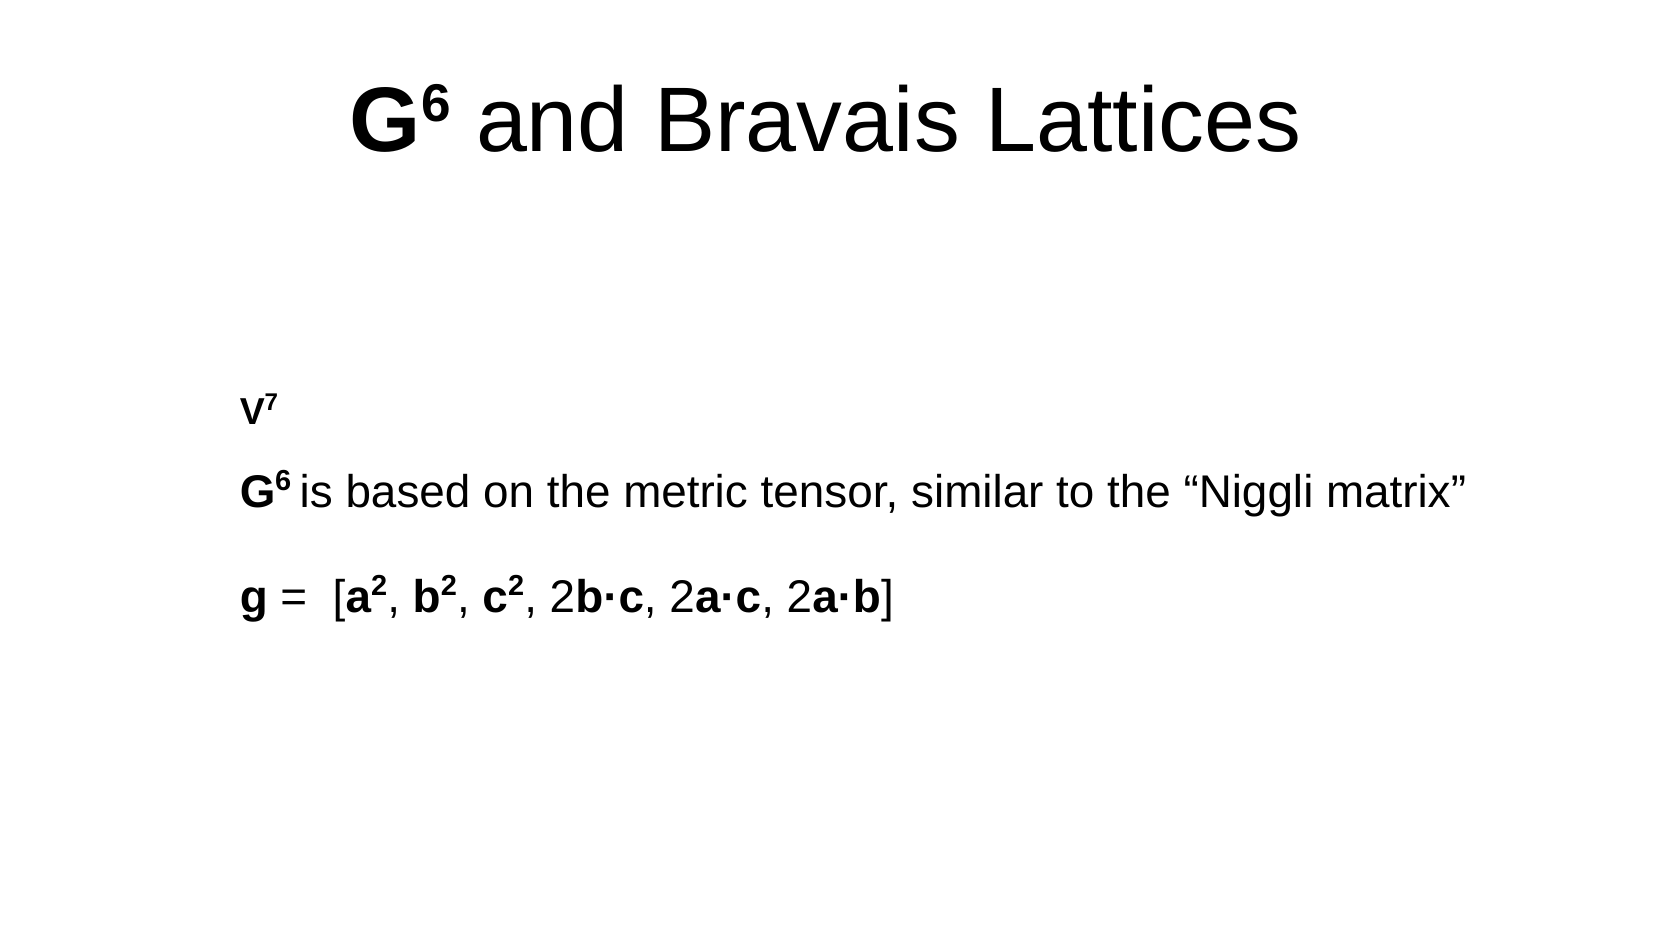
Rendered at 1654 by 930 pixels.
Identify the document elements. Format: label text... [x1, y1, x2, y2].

title G6 and Bravais Lattices [82, 37, 1570, 192]
text_box G6 is based on the metric tensor, similar to the “Niggli matrix” g = [a2, b2, c2, 2b·c, 2a·c, 2a·b] [225, 449, 1538, 684]
text_box V7 [224, 375, 1125, 713]
